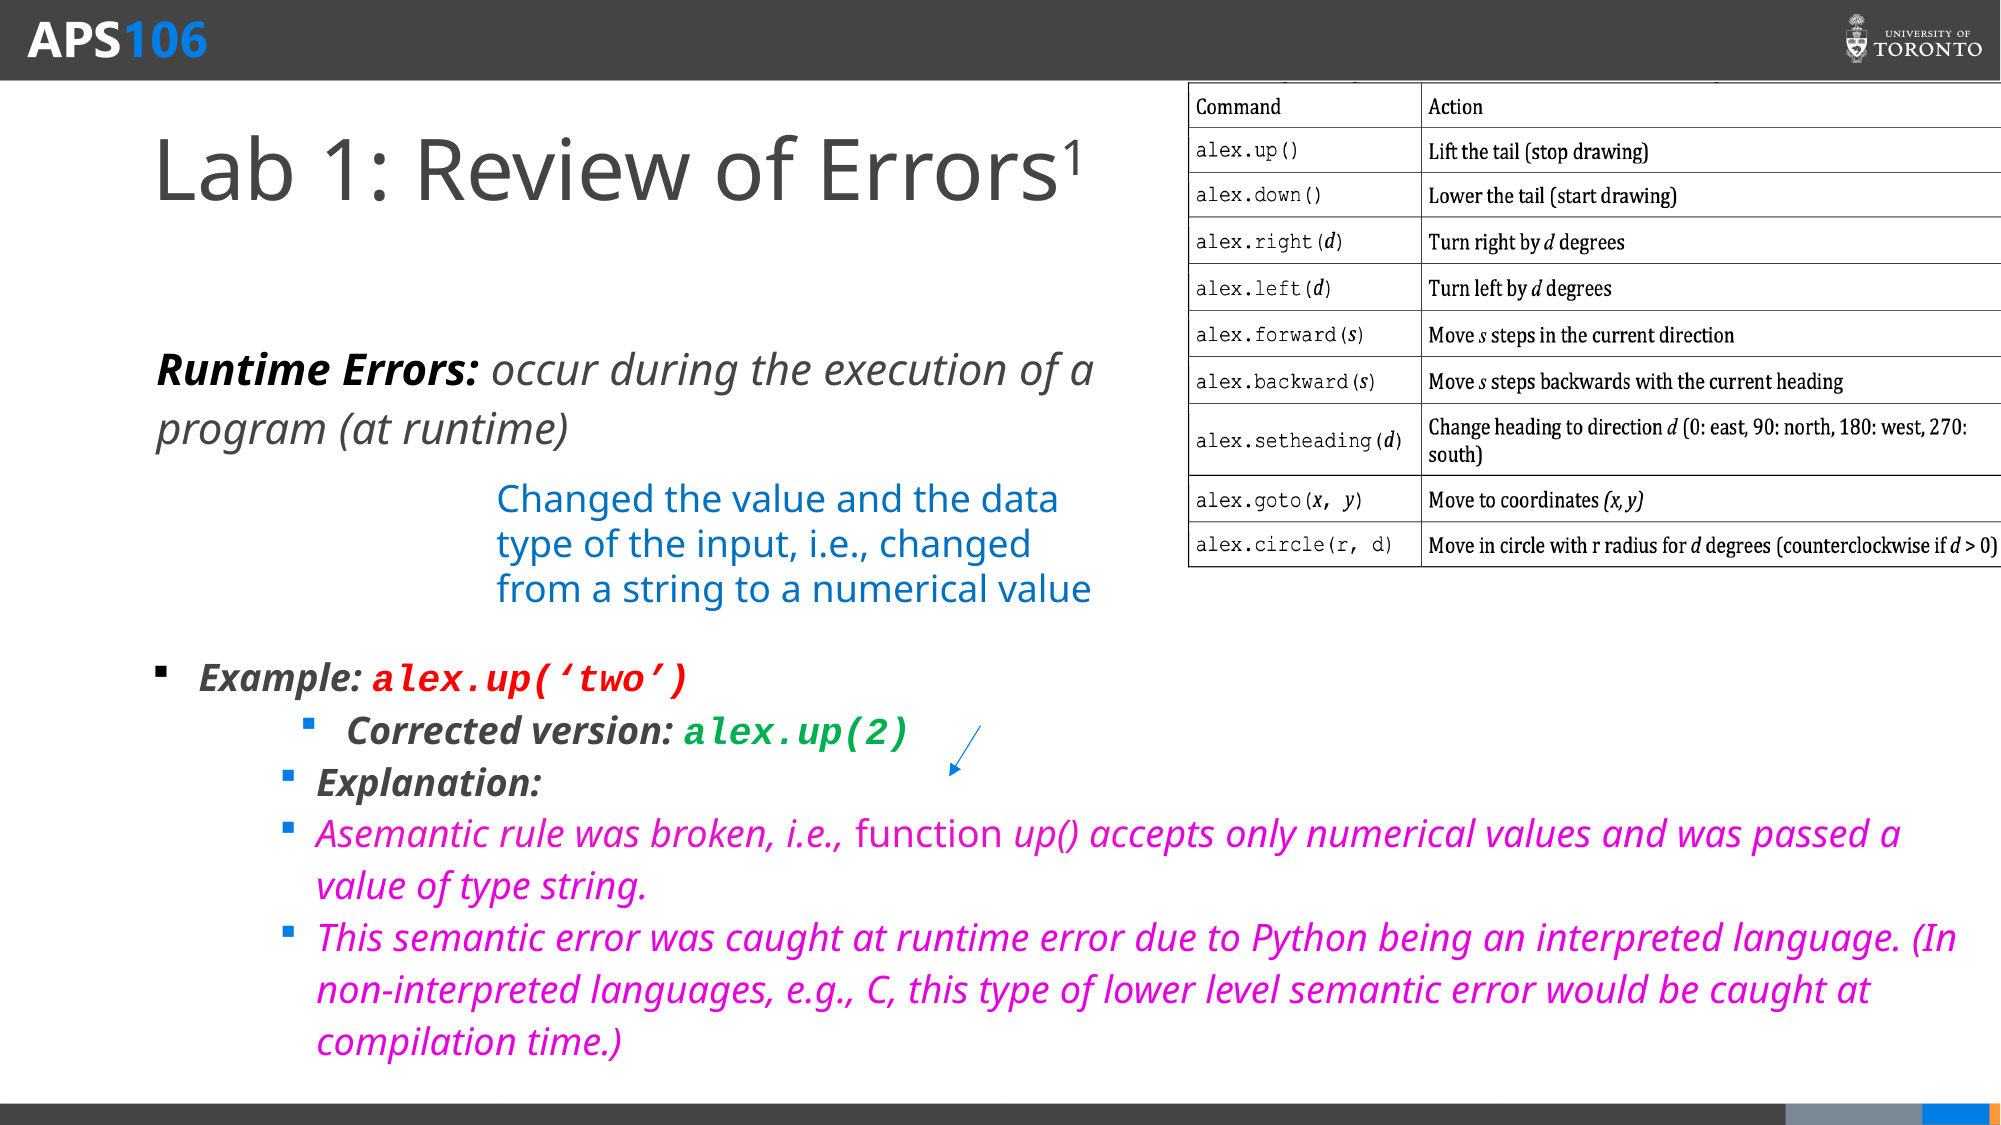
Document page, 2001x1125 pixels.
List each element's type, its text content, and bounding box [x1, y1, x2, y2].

text_box Changed the value and the data type of the input, i.e., changed from a string to a numerical value [481, 467, 1112, 618]
title Lab 1: Review of Errors1 [137, 119, 1184, 227]
text_box Runtime Errors: occur during the execution of a program (at runtime) [120, 326, 1112, 500]
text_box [949, 725, 981, 777]
picture [0, 0, 2001, 1125]
text_box Example: alex.up(‘two’) Corrected version: alex.up(2) Explanation: Asemantic rule was broken, i.e., function up() accepts only numerical values and was passed a value of type string. This semantic error was caught at runtime error due to Python being an interpreted language. (In non-interpreted languages, e.g., C, this type of lower level semantic error would be caught at compilation time.) [116, 639, 1984, 1073]
